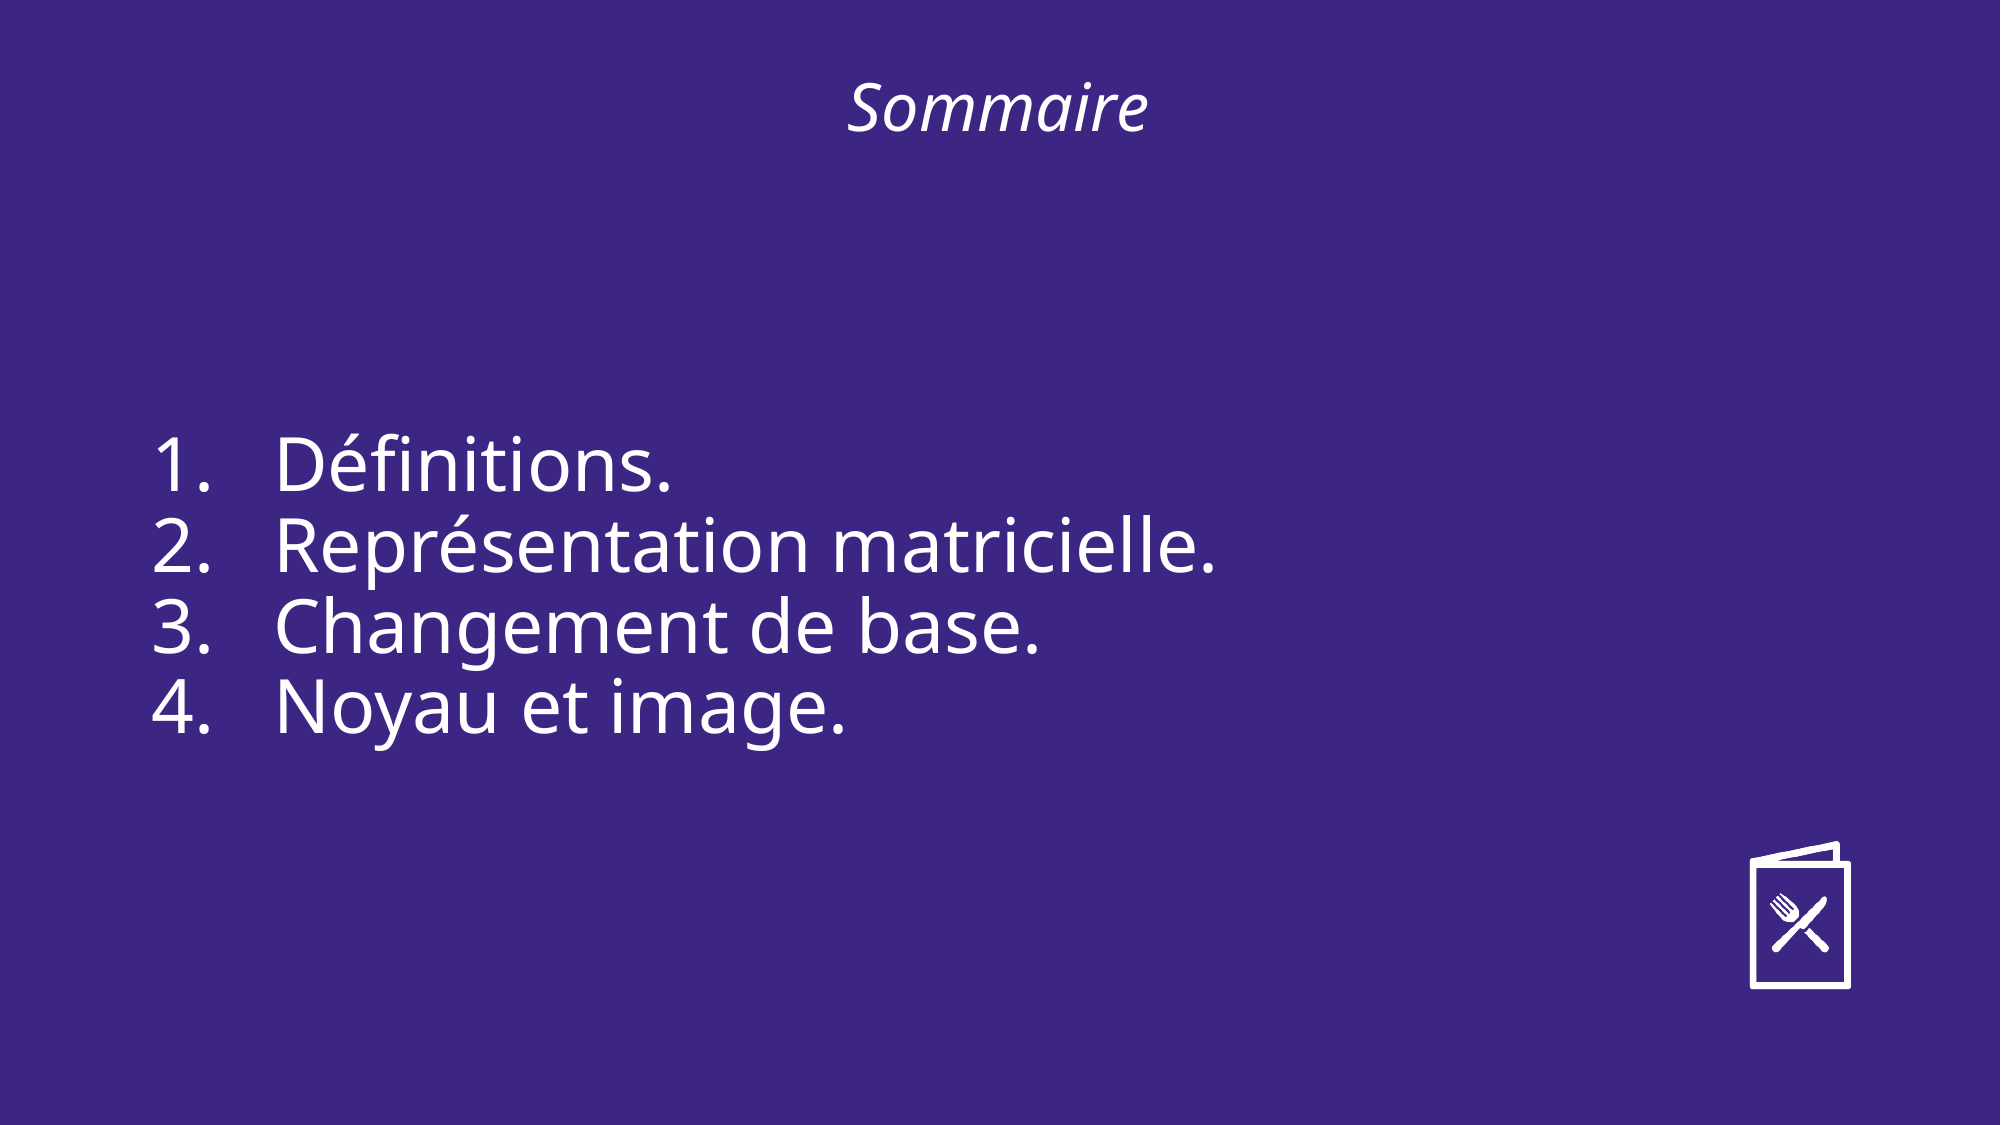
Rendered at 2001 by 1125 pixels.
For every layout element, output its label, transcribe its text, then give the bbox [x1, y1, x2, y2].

text_box Définitions. Représentation matricielle. Changement de base. Noyau et image. [136, 418, 1862, 887]
picture [1712, 826, 1890, 1004]
text_box Sommaire [819, 65, 1179, 161]
